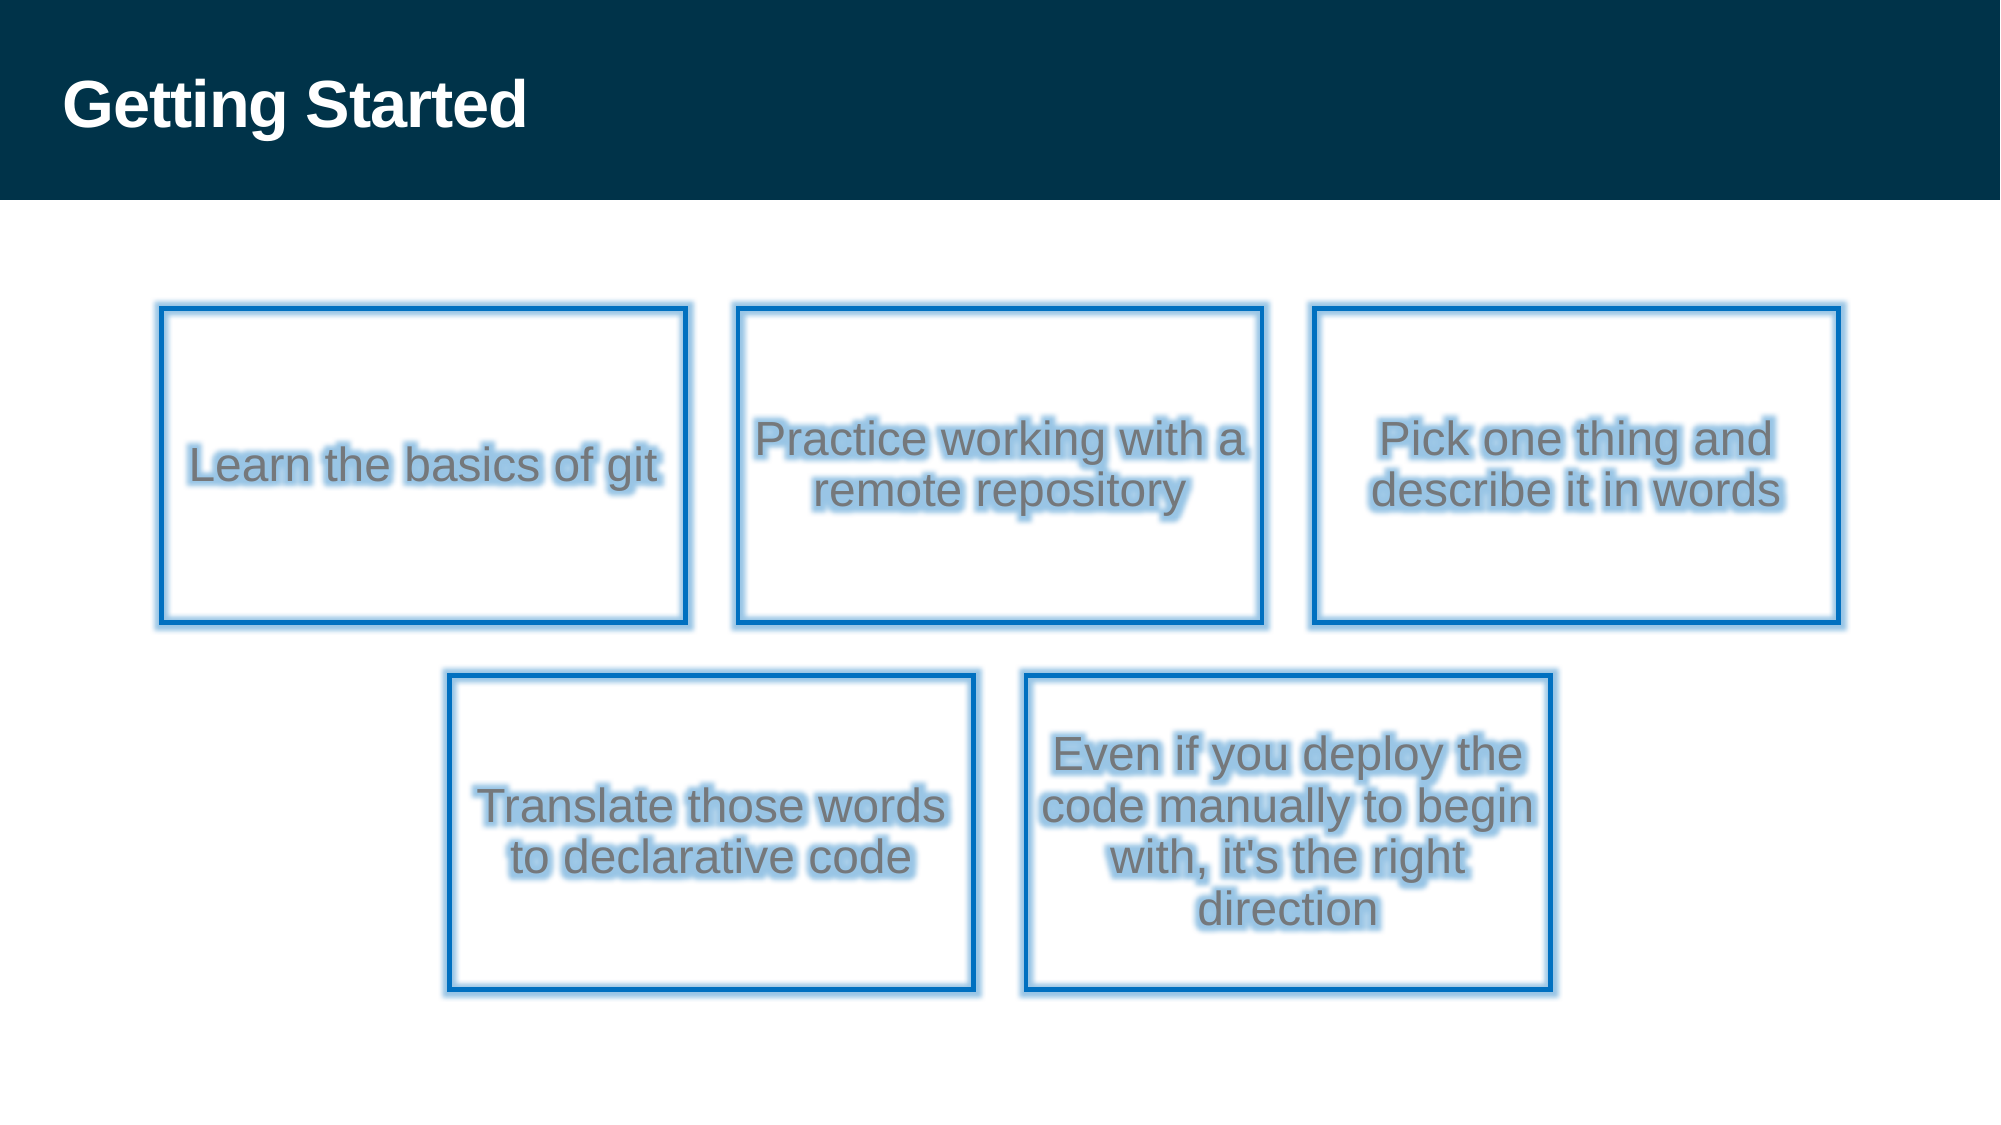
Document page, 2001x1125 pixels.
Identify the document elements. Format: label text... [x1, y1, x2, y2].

title Getting Started [62, 37, 1650, 165]
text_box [161, 255, 1839, 1043]
